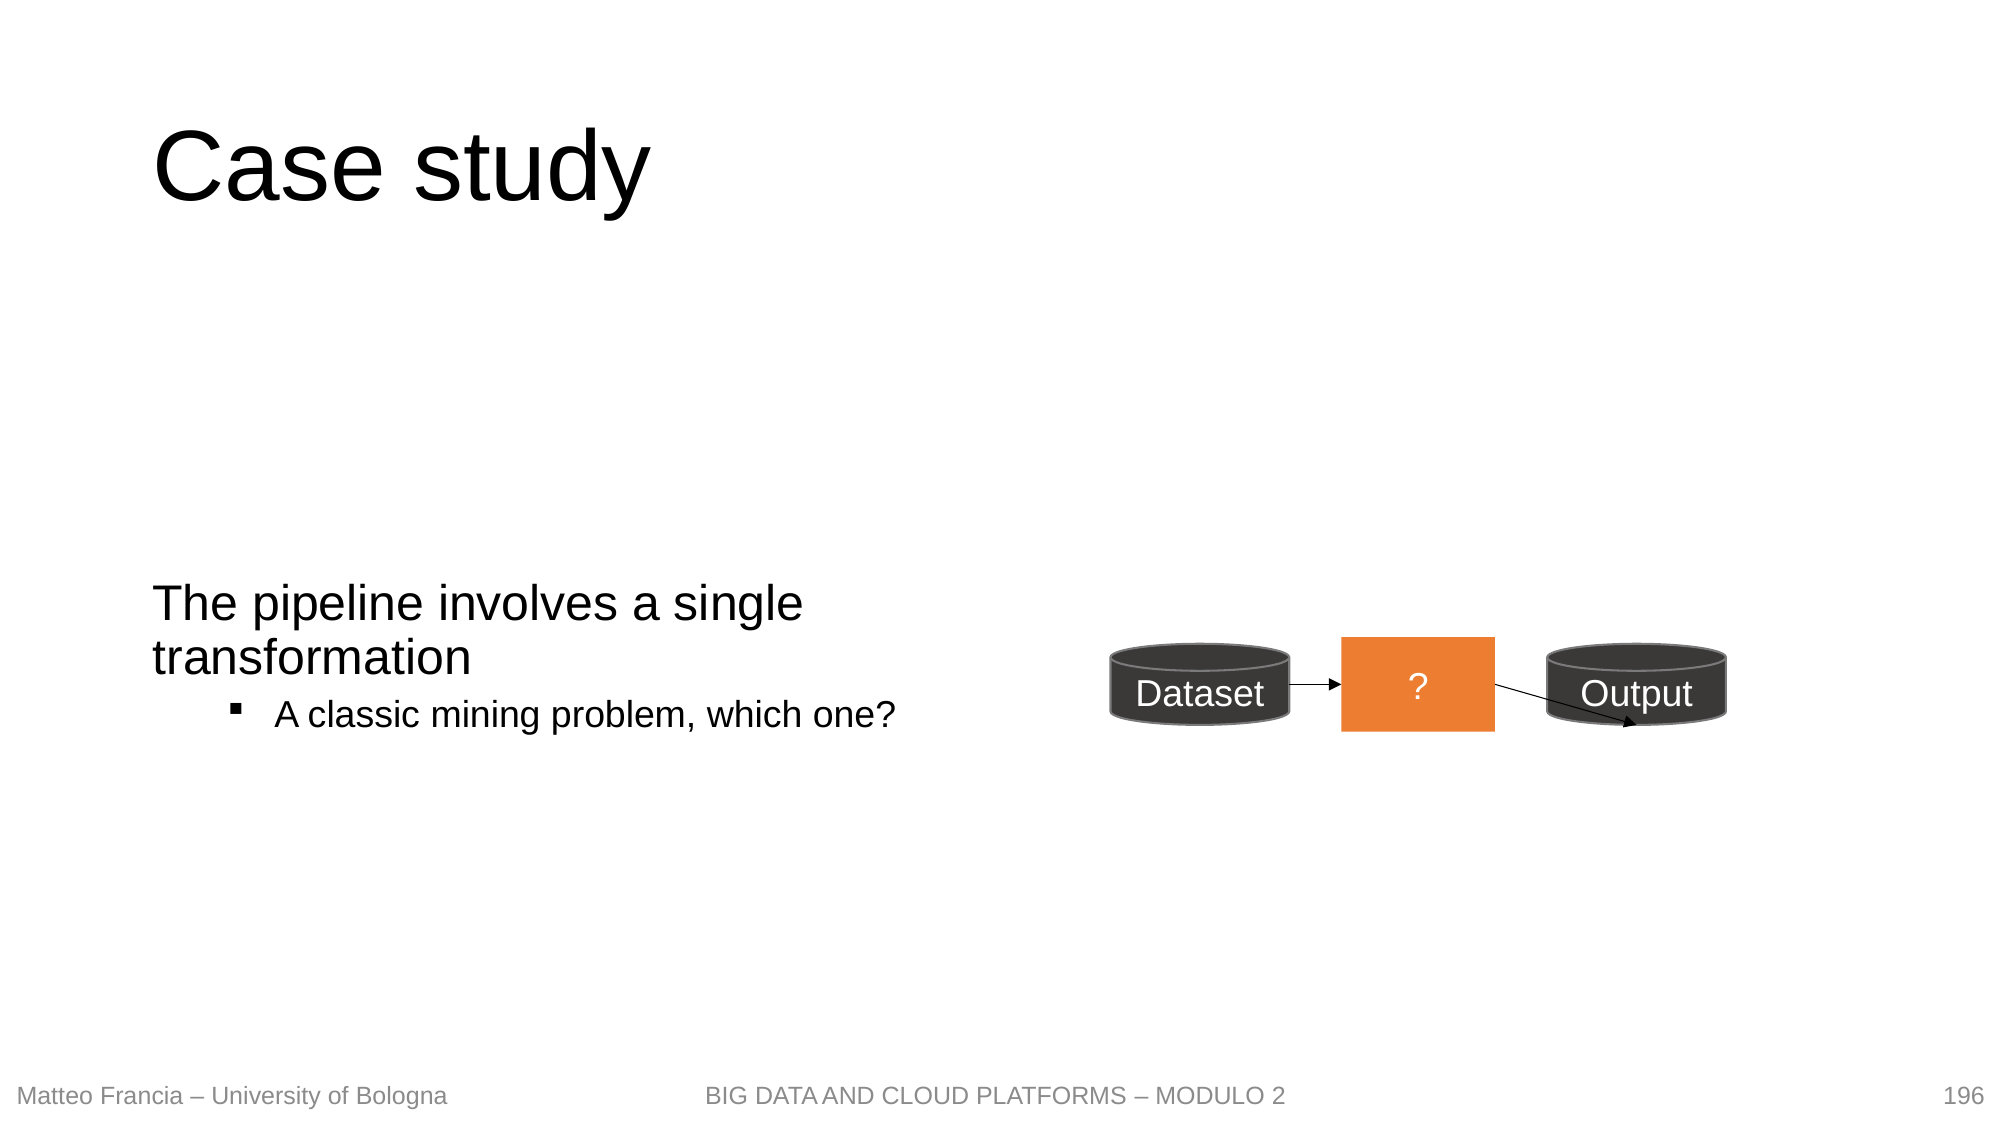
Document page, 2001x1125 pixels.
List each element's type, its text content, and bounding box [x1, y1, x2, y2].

text_box Dataset [1109, 642, 1291, 726]
list The pipeline involves a single transformation A classic mining problem, which one? [137, 299, 988, 1014]
text_box ? [1340, 636, 1496, 733]
footer Matteo Francia – University of Bologna [0, 1065, 466, 1125]
text_box Output [1546, 642, 1727, 726]
title Case study [137, 59, 1863, 278]
slide_number 196 [1550, 1065, 2000, 1125]
